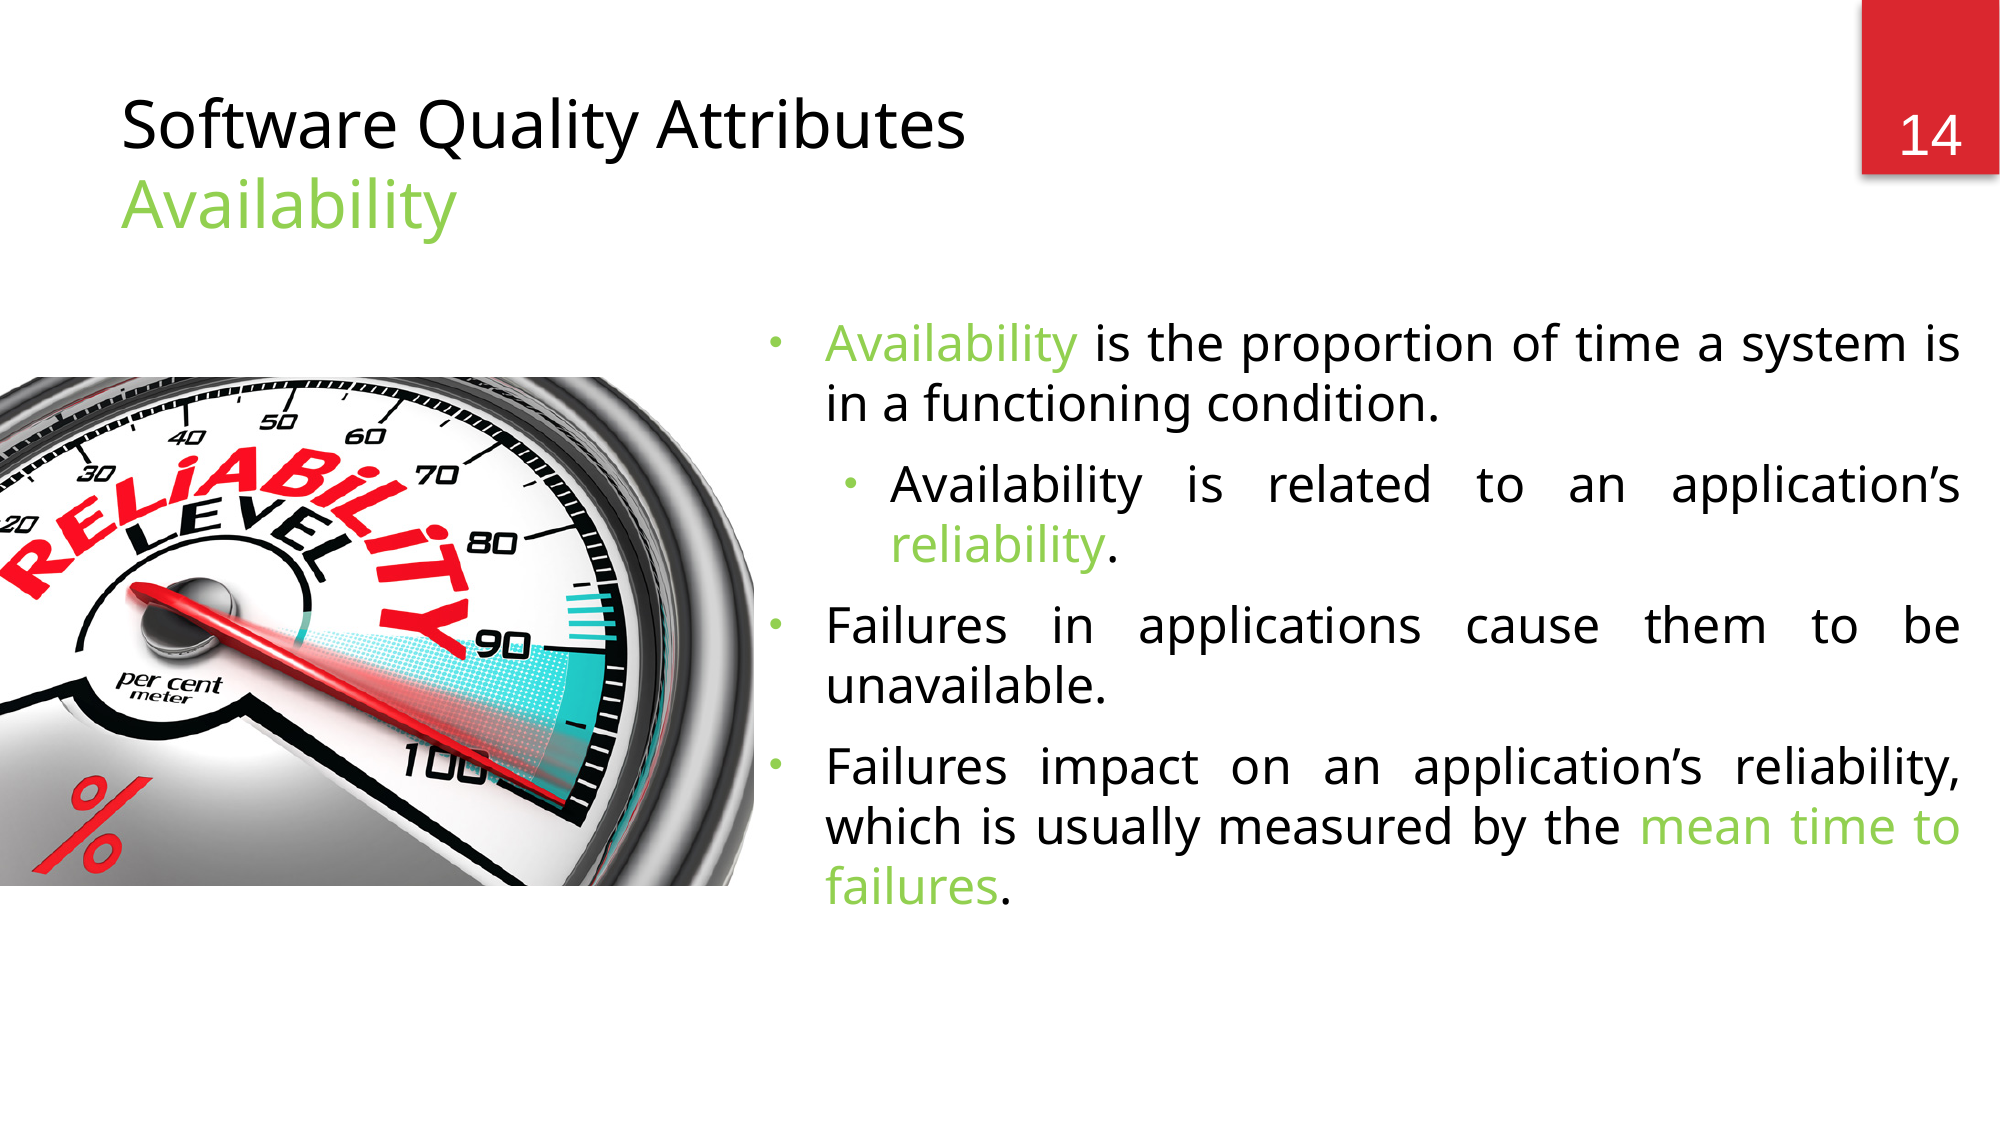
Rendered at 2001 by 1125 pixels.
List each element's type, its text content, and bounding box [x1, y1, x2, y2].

text_box 14 [1861, 0, 2000, 175]
picture [0, 377, 755, 886]
title Software Quality Attributes Availability [106, 74, 1649, 304]
list Availability is the proportion of time a system is in a functioning condition. Availability is related to an application’s reliability. Failures in applications cause them to be unavailable. Failures impact on an application’s reliability, which is usually measured by the mean time to failures. [753, 304, 1978, 993]
